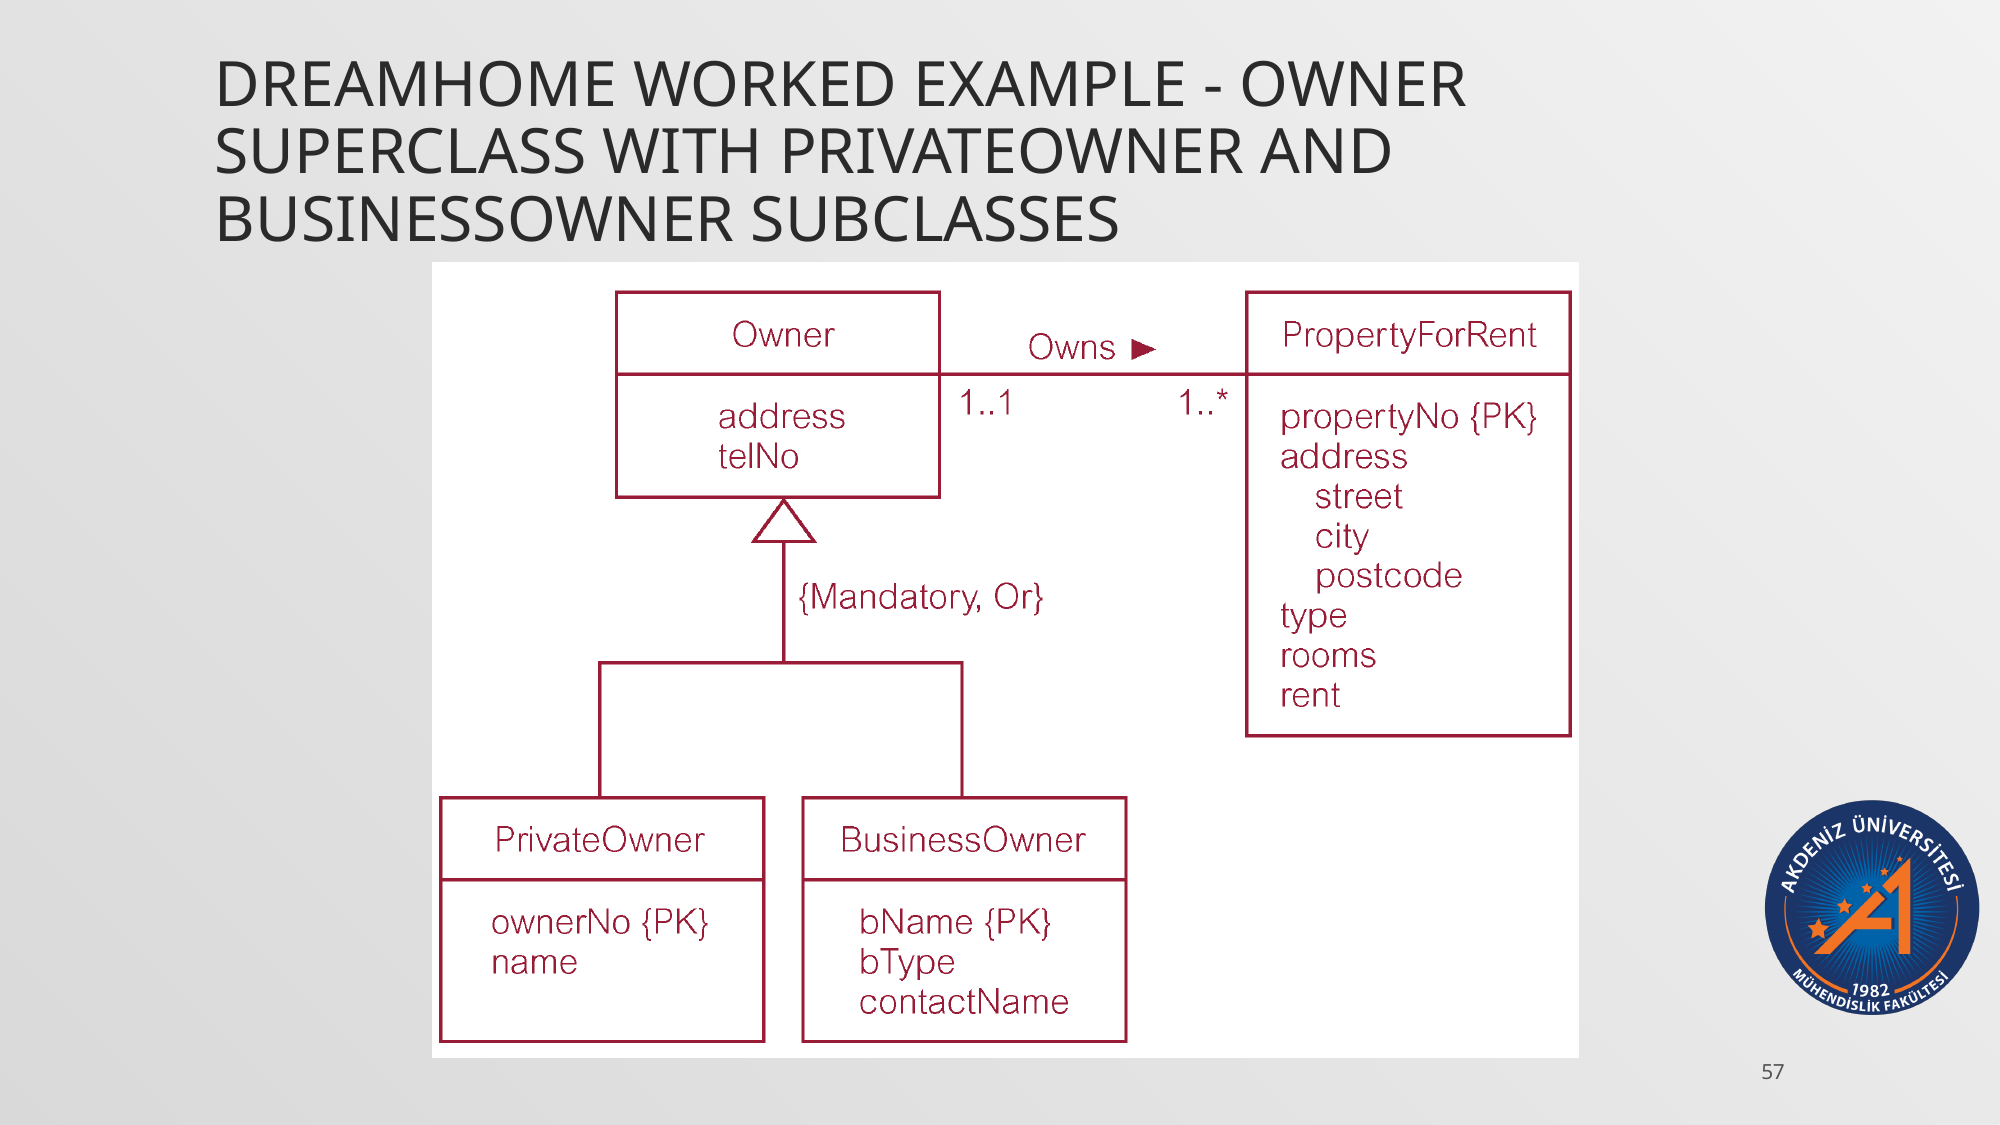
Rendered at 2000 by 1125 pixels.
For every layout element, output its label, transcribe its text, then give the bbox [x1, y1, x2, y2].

title DreamHome worked example - Owner Superclass with PrivateOwner and BusinessOwner subclasses [199, 45, 1800, 263]
picture [1744, 779, 2000, 1036]
slide_number 57 [1612, 1057, 1800, 1088]
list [432, 262, 1579, 1058]
